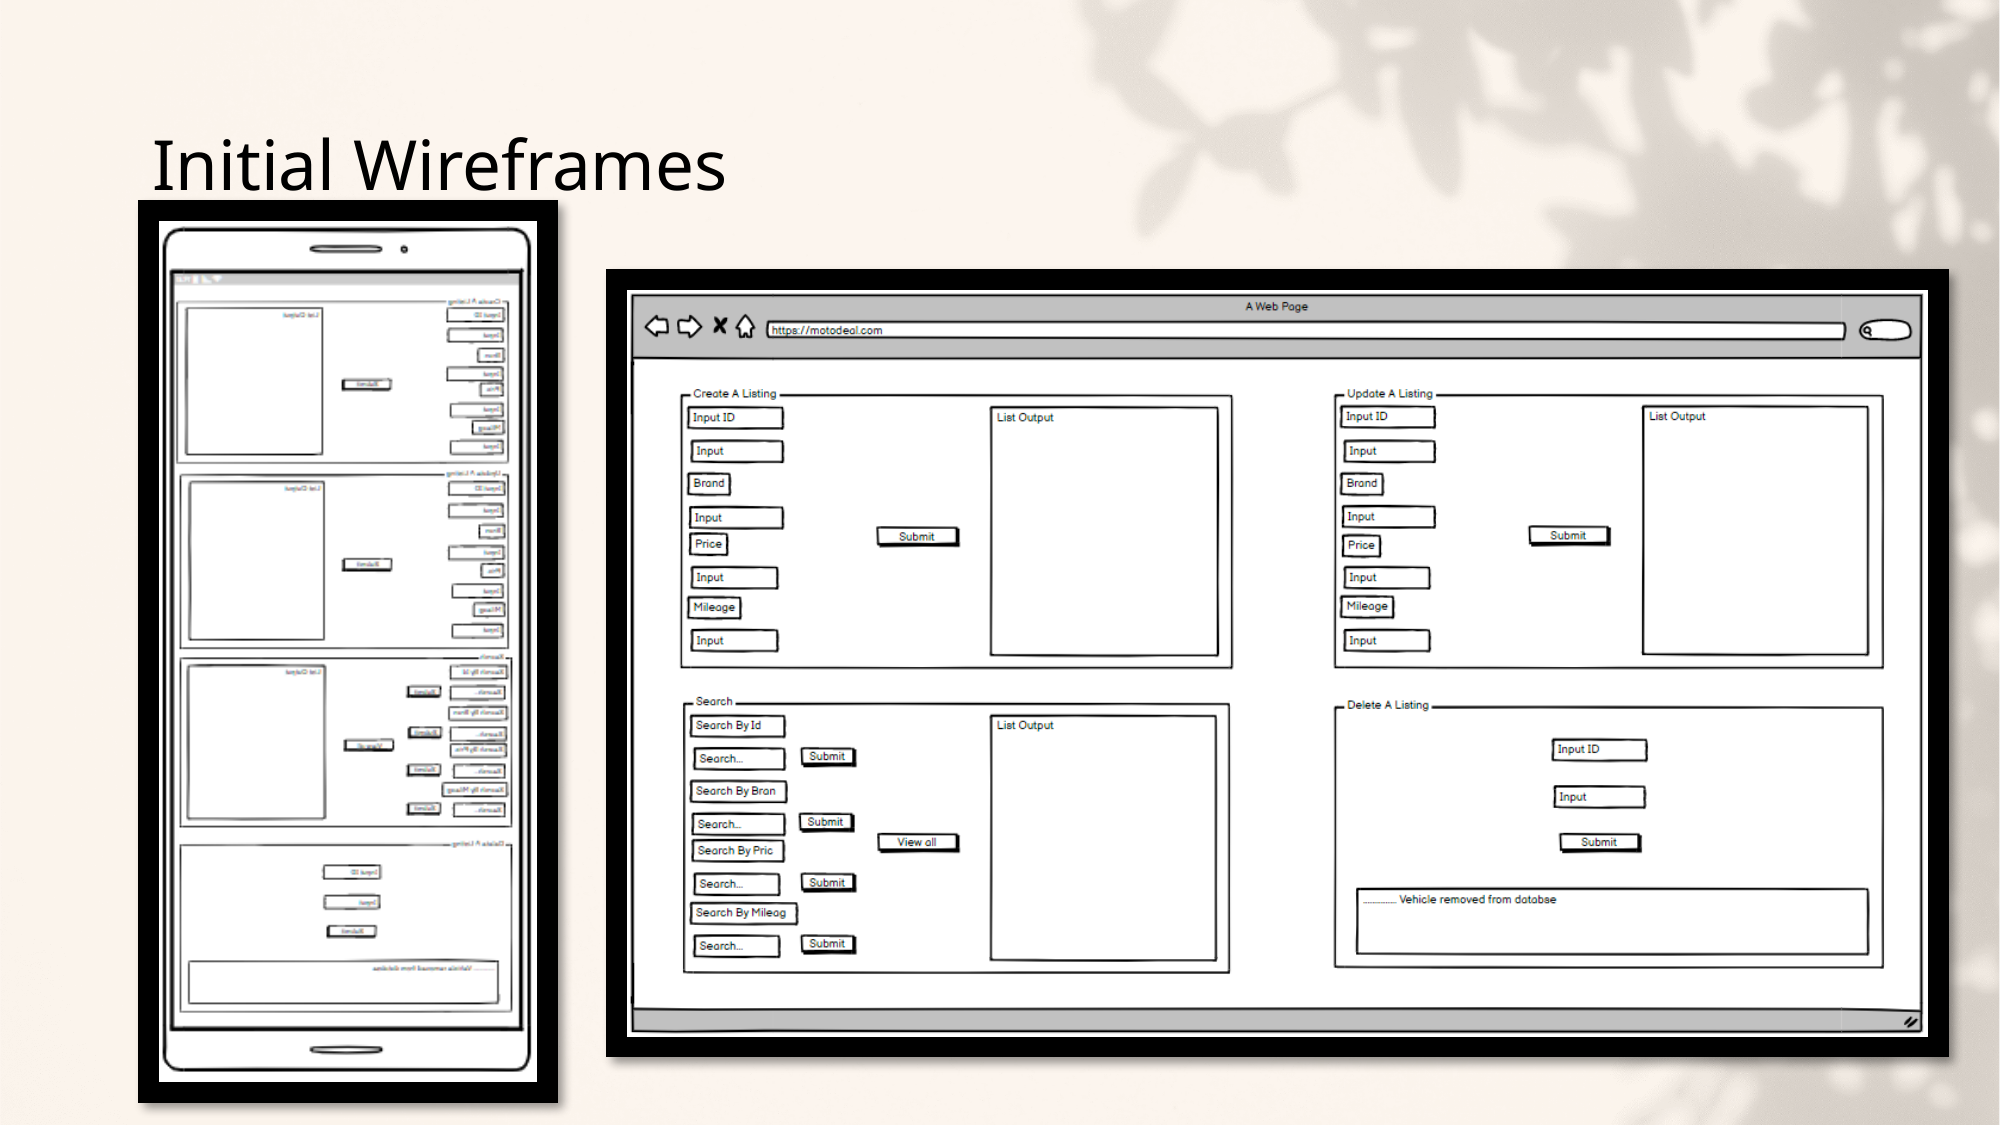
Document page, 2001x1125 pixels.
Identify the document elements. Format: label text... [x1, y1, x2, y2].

picture [0, 0, 2000, 1125]
title Initial Wireframes [137, 115, 790, 221]
